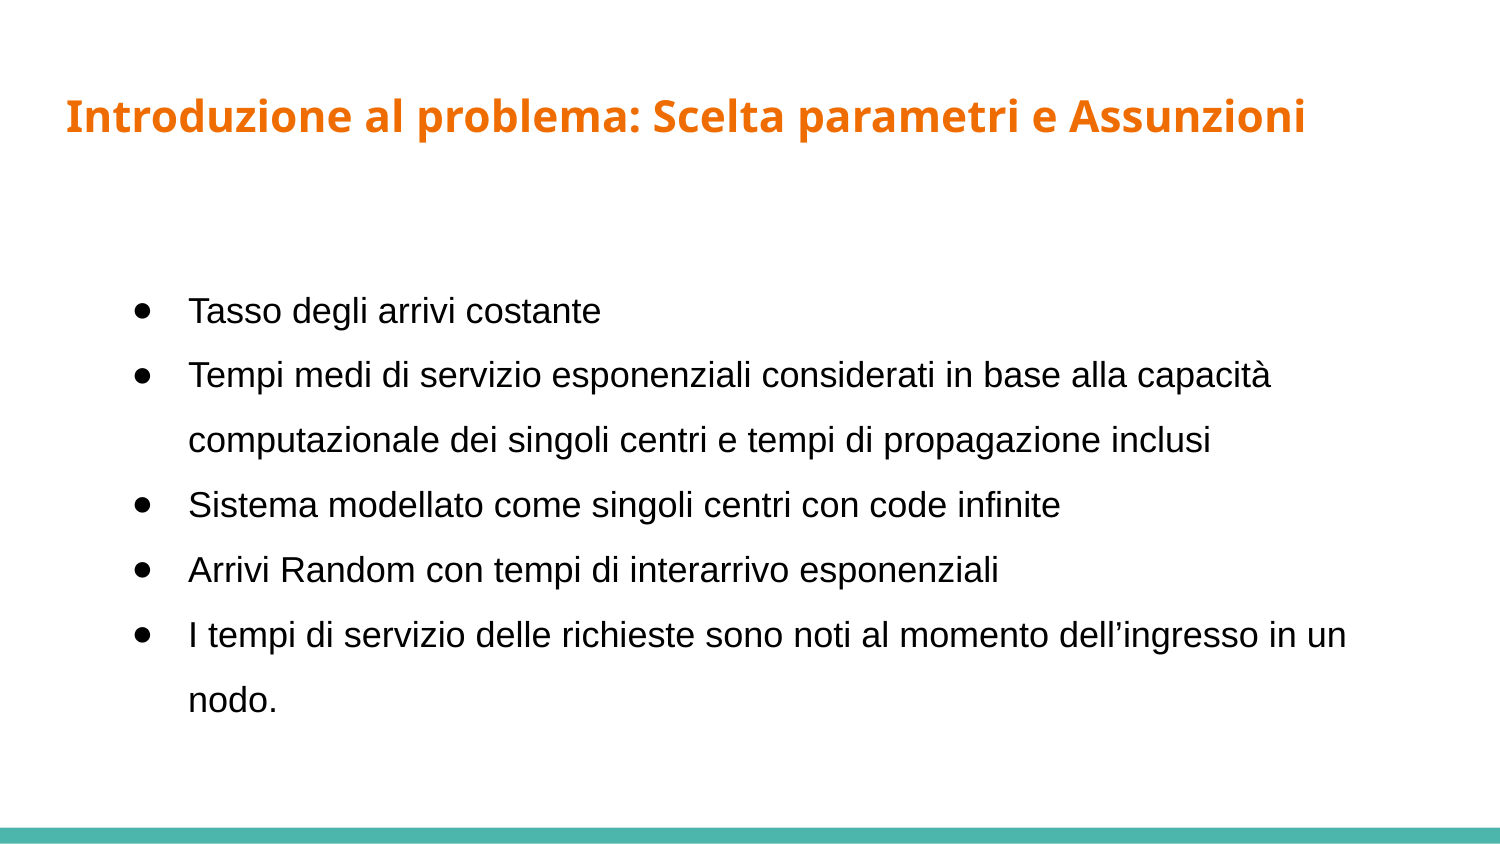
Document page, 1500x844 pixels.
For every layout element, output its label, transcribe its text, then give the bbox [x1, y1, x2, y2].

list Tasso degli arrivi costante Tempi medi di servizio esponenziali considerati in base alla capacità computazionale dei singoli centri e tempi di propagazione inclusi Sistema modellato come singoli centri con code infinite Arrivi Random con tempi di interarrivo esponenziali I tempi di servizio delle richieste sono noti al momento dell’ingresso in un nodo. [96, 250, 1432, 740]
title Introduzione al problema: Scelta parametri e Assunzioni [51, 72, 1449, 189]
